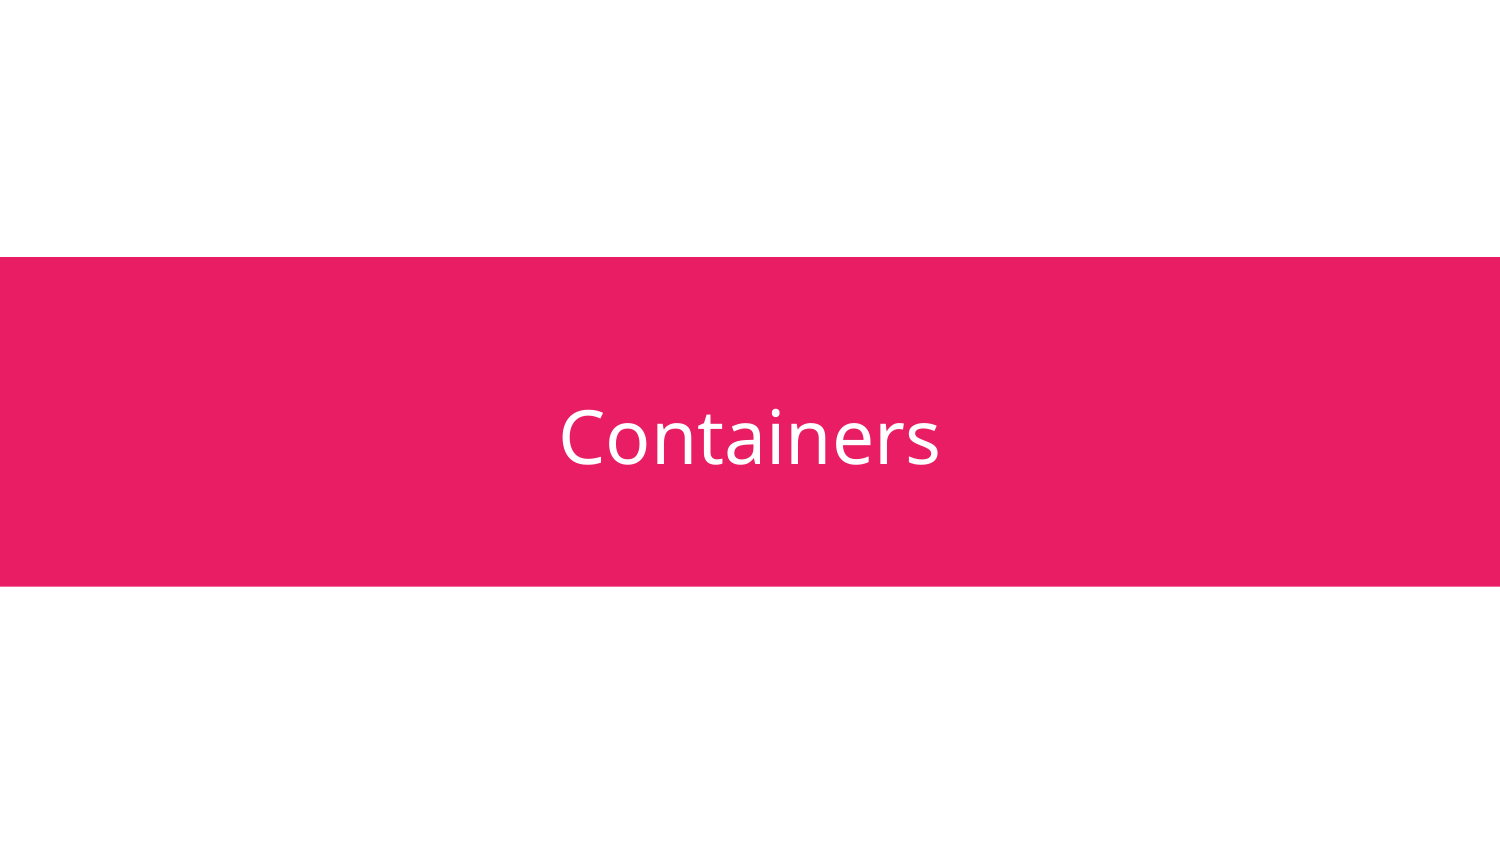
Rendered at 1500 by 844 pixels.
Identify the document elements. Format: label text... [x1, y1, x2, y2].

title Containers [70, 309, 1430, 559]
